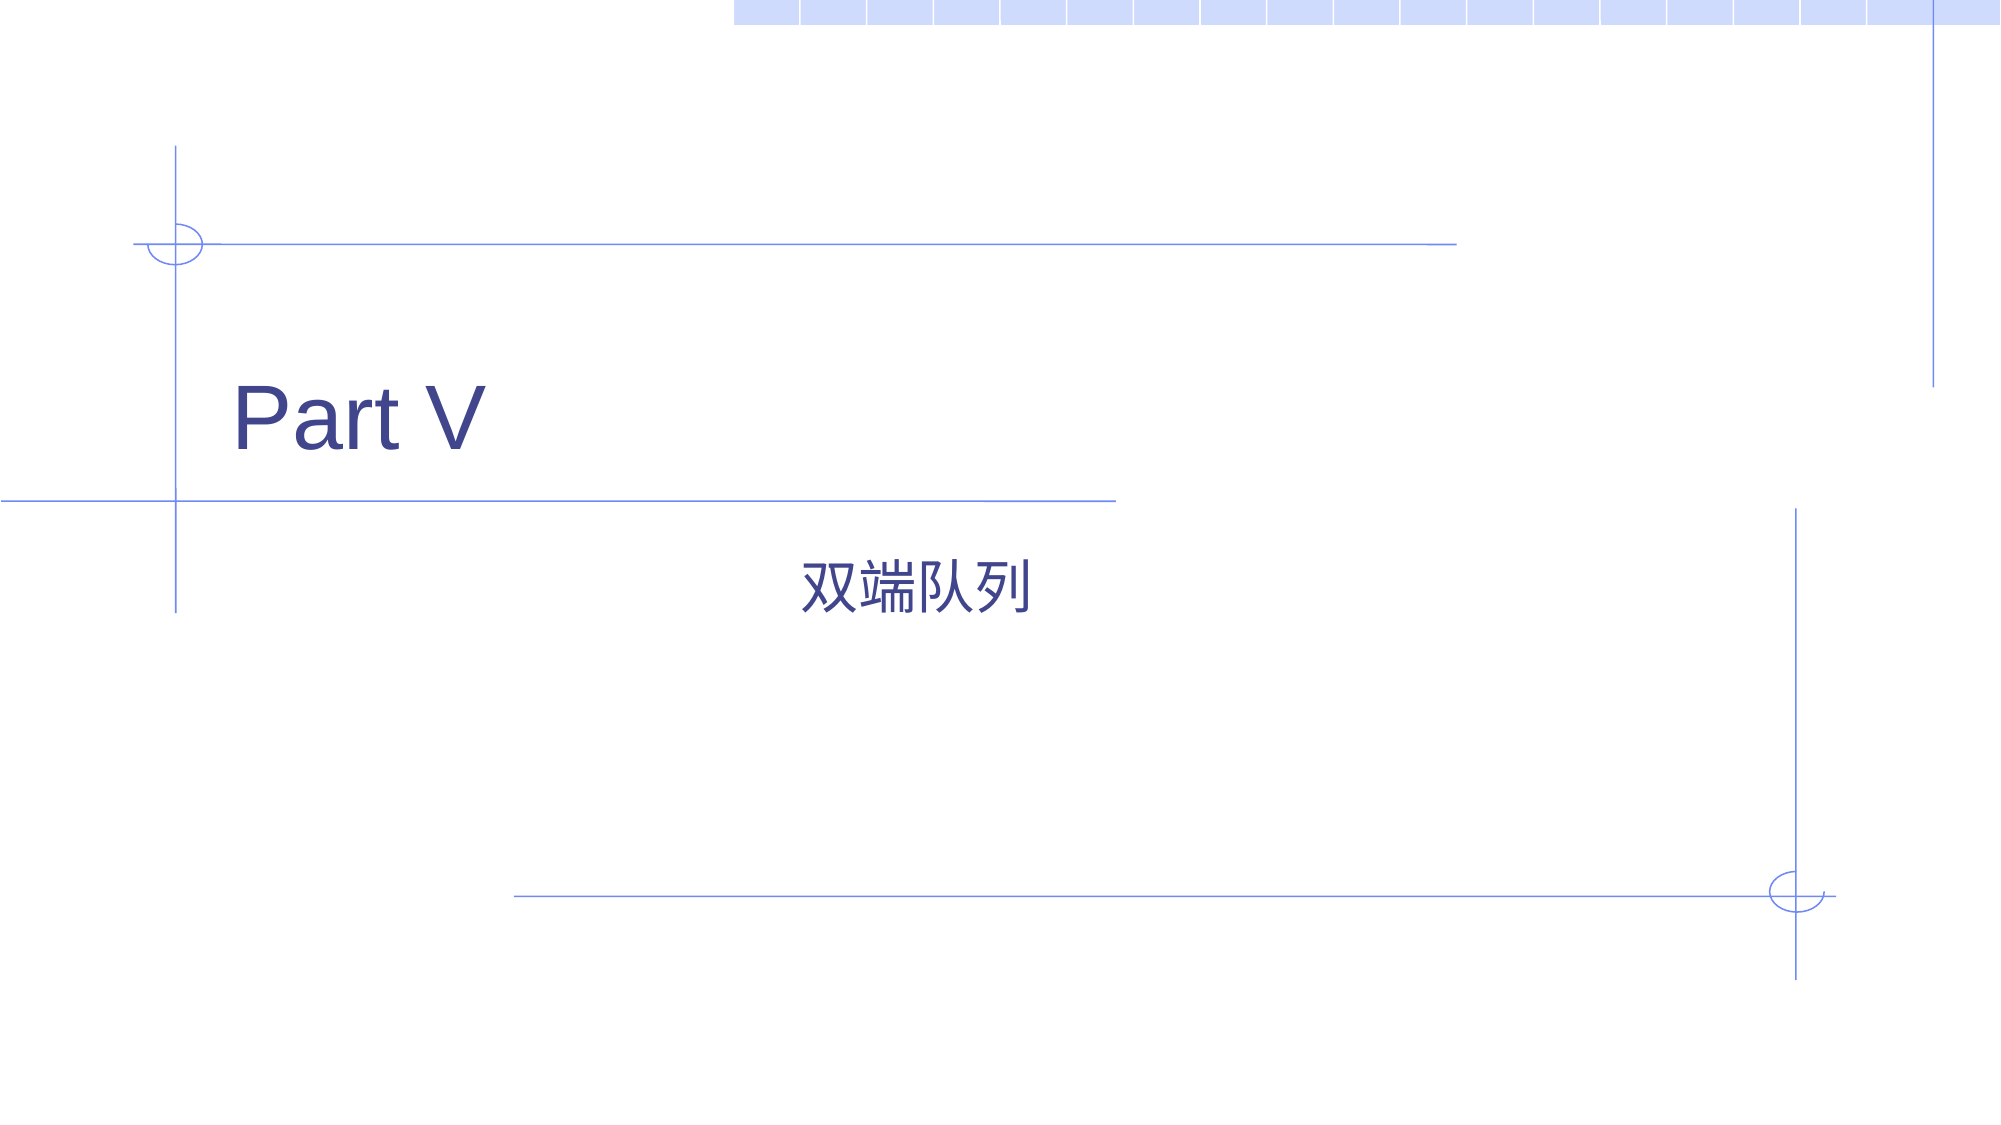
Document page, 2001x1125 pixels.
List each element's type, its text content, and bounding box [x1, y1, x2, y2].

title Part V [216, 287, 1917, 475]
subtitle 双端队列 [216, 542, 1617, 831]
